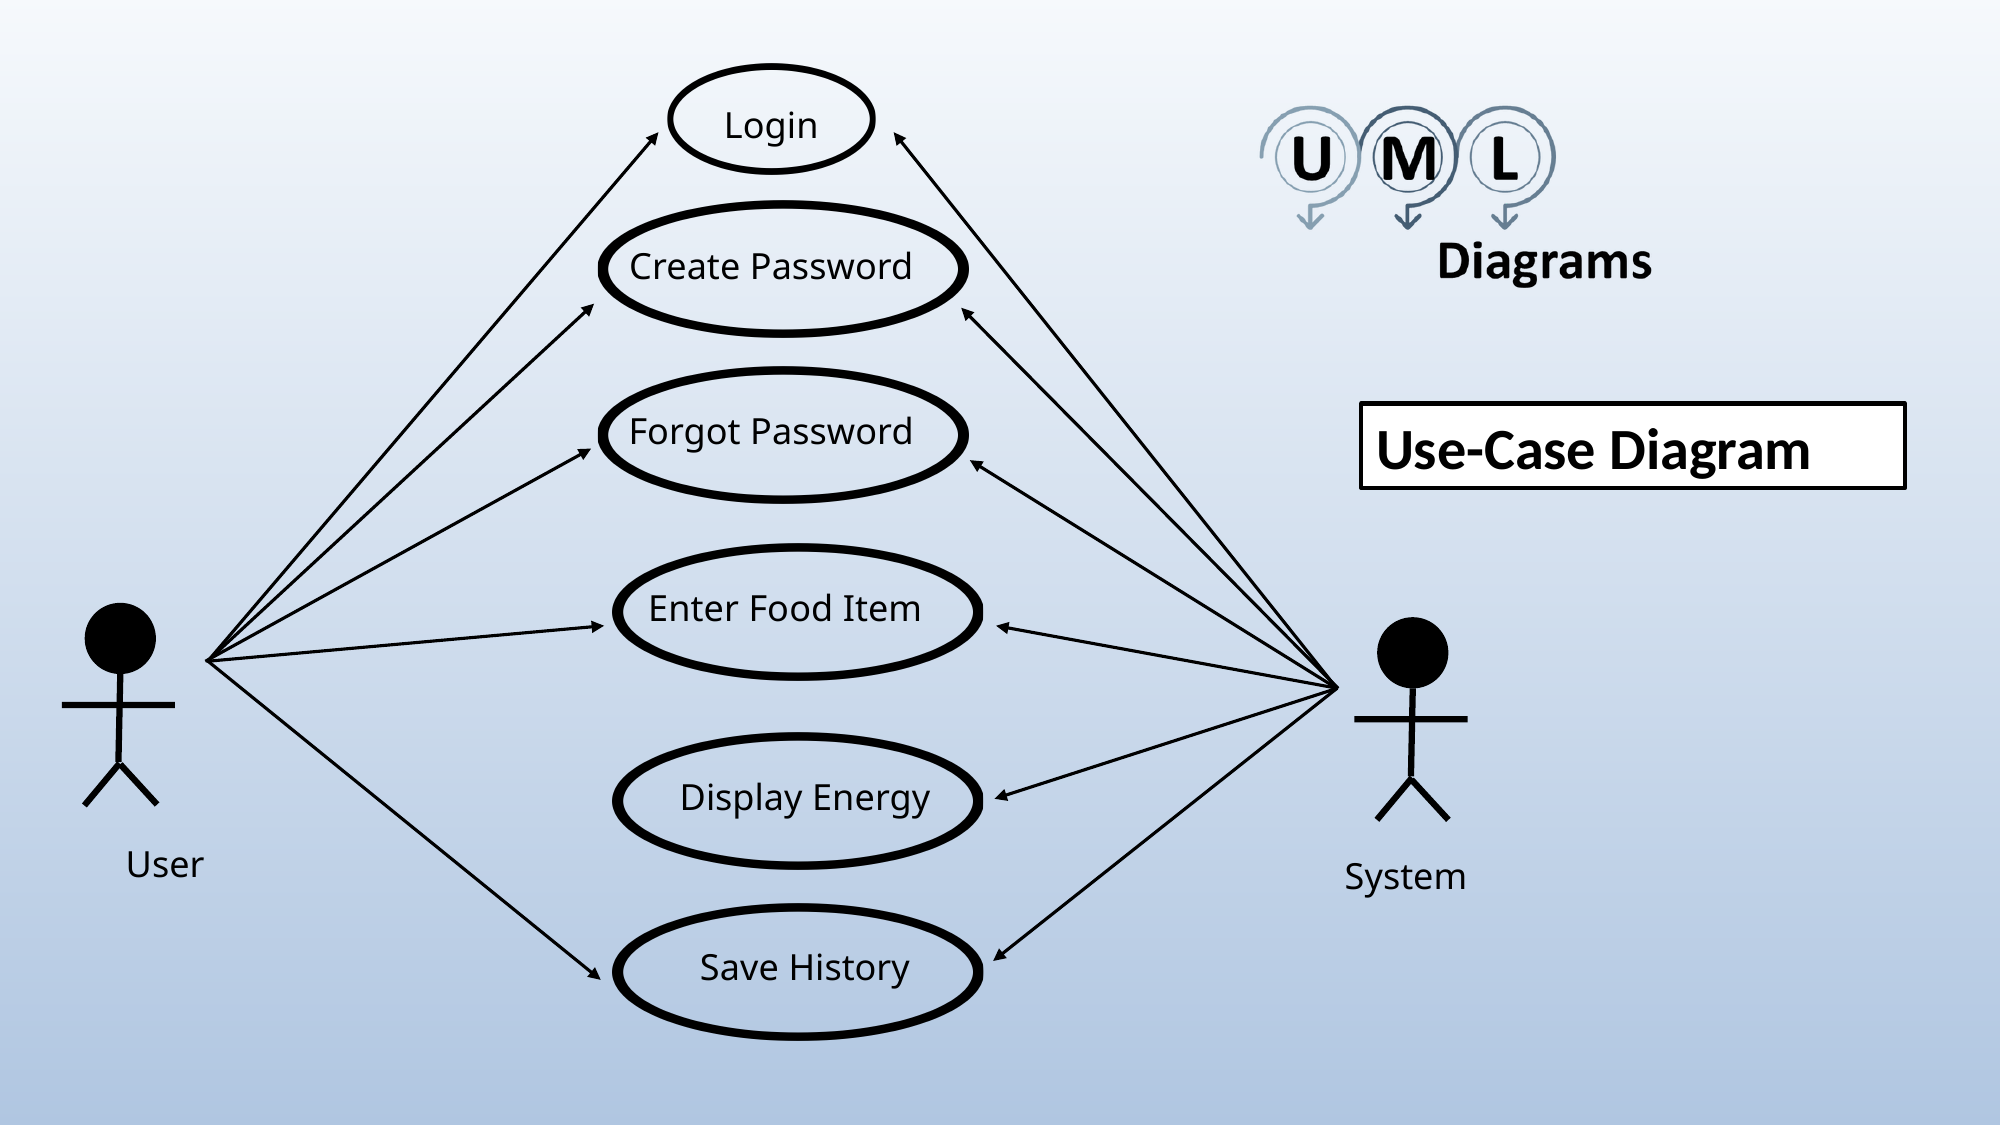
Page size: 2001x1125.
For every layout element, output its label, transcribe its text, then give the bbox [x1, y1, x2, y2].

text_box Display Energy [645, 766, 965, 818]
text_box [205, 448, 592, 625]
text_box [667, 63, 876, 95]
text_box Enter Food Item [663, 578, 888, 629]
text_box System [1342, 845, 1566, 897]
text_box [960, 307, 1339, 689]
text_box [663, 366, 888, 401]
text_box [1376, 616, 1449, 689]
text_box User [5, 833, 201, 885]
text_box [995, 625, 1339, 686]
text_box [663, 287, 888, 339]
text_box [611, 629, 888, 681]
text_box Create Password [663, 235, 888, 287]
text_box Login [662, 95, 881, 146]
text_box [84, 602, 157, 675]
text_box [663, 543, 888, 578]
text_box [207, 131, 659, 663]
text_box [663, 200, 888, 235]
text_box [893, 131, 1338, 689]
text_box Forgot Password [663, 401, 888, 452]
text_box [992, 688, 1338, 962]
text_box Use-Case Diagram [1359, 401, 1907, 490]
text_box [611, 732, 984, 870]
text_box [207, 625, 605, 661]
text_box Save History [645, 937, 965, 988]
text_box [969, 459, 1338, 689]
text_box [667, 146, 876, 175]
text_box [1248, 94, 1723, 326]
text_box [206, 659, 601, 981]
text_box [663, 452, 888, 504]
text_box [207, 303, 595, 450]
text_box [612, 903, 984, 1042]
